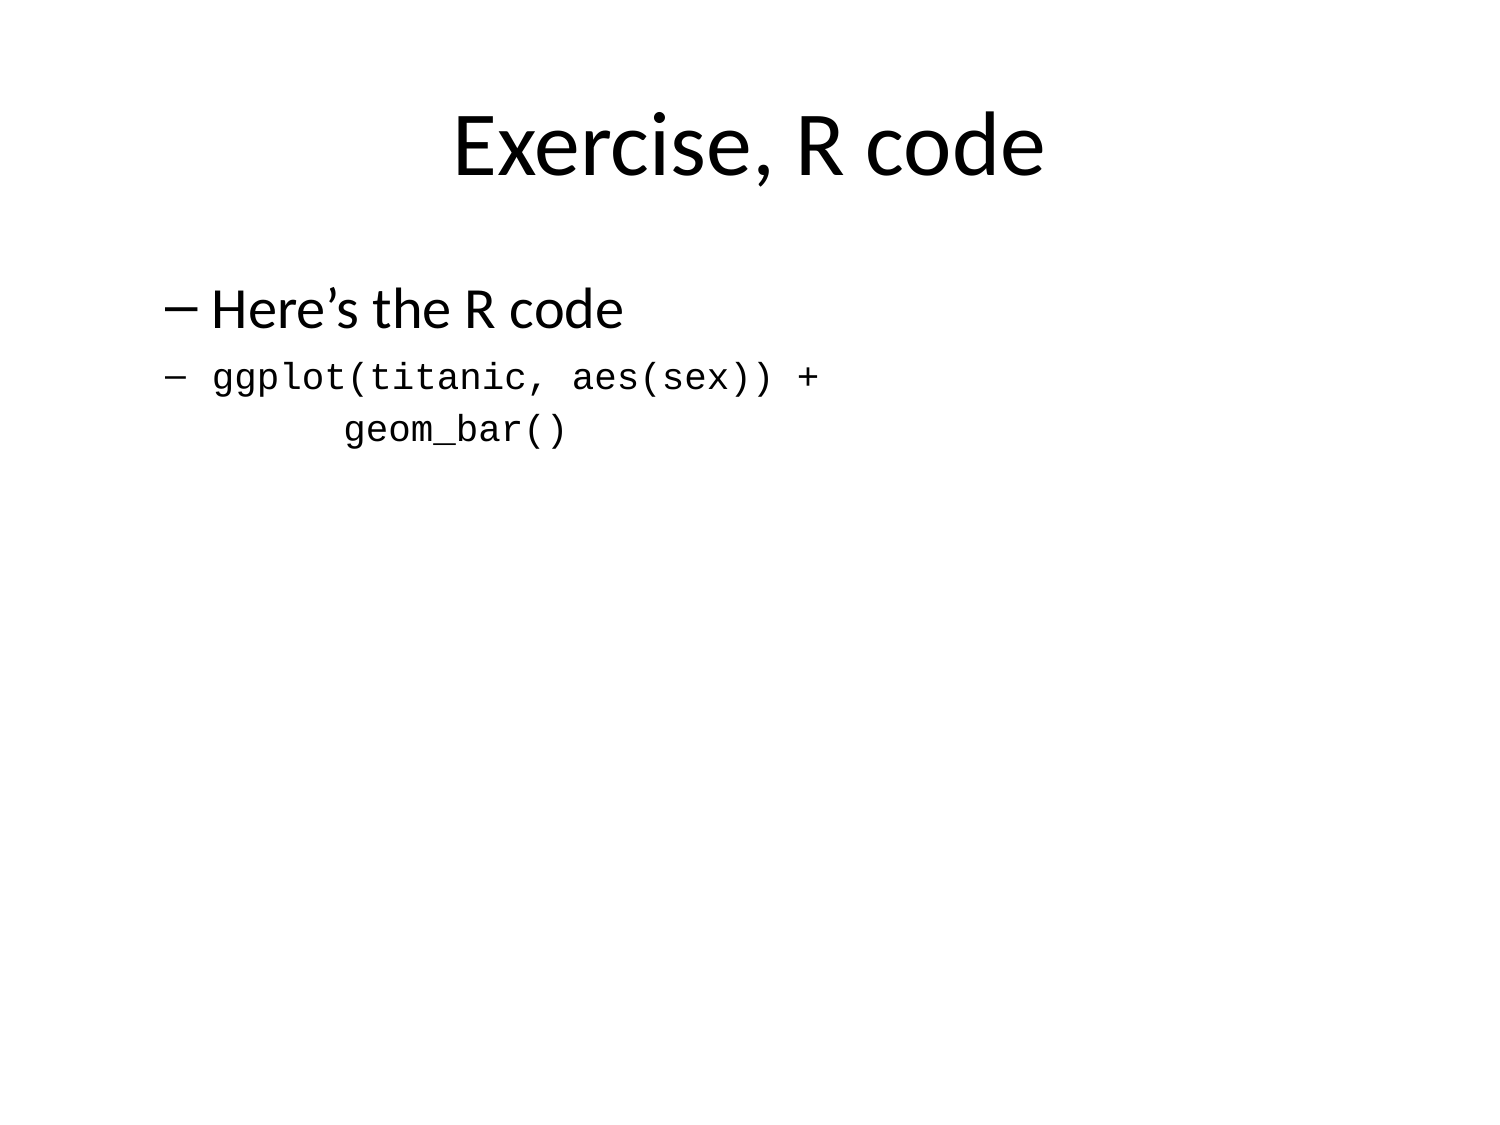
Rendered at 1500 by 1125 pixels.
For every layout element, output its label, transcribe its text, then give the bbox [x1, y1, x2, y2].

title Exercise, R code [75, 45, 1425, 233]
list Here’s the R code ggplot(titanic, aes(sex)) + geom_bar() [75, 262, 1425, 1005]
